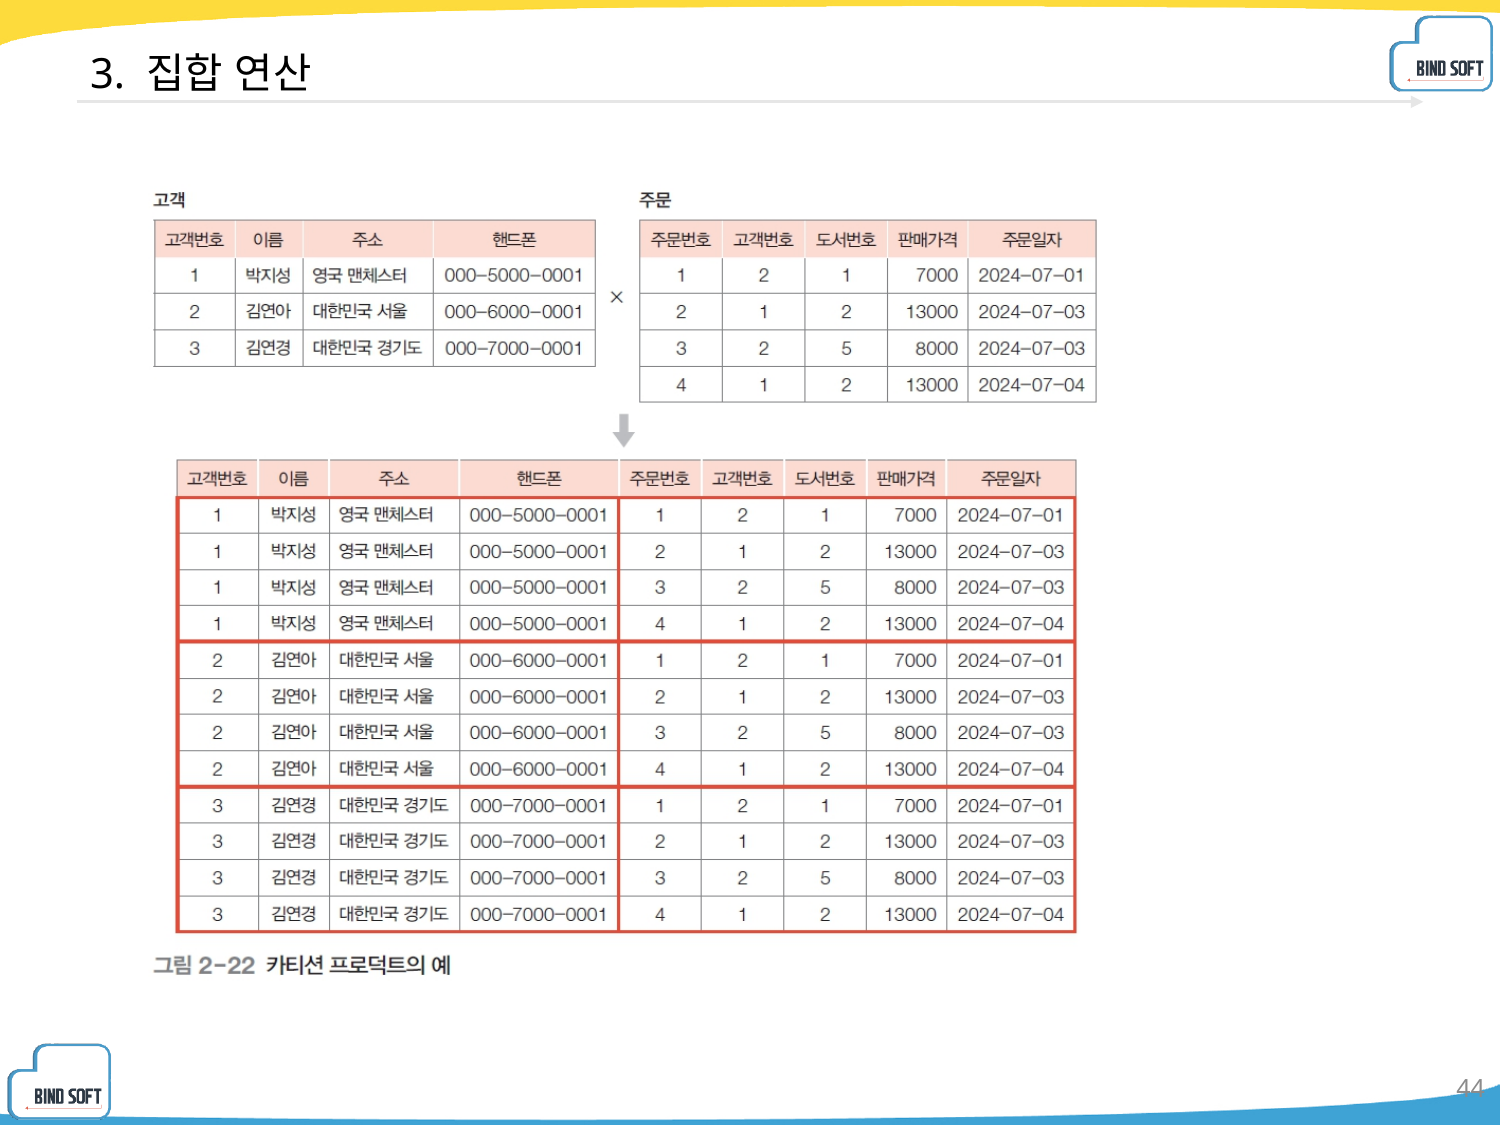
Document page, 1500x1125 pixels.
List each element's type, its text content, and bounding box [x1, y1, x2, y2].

slide_number 44 [1149, 1068, 1500, 1111]
picture [148, 184, 1103, 982]
list [75, 152, 1425, 1055]
title 3. 집합 연산 [75, 11, 1425, 108]
picture [0, 1003, 1500, 1125]
picture [0, 0, 1500, 96]
